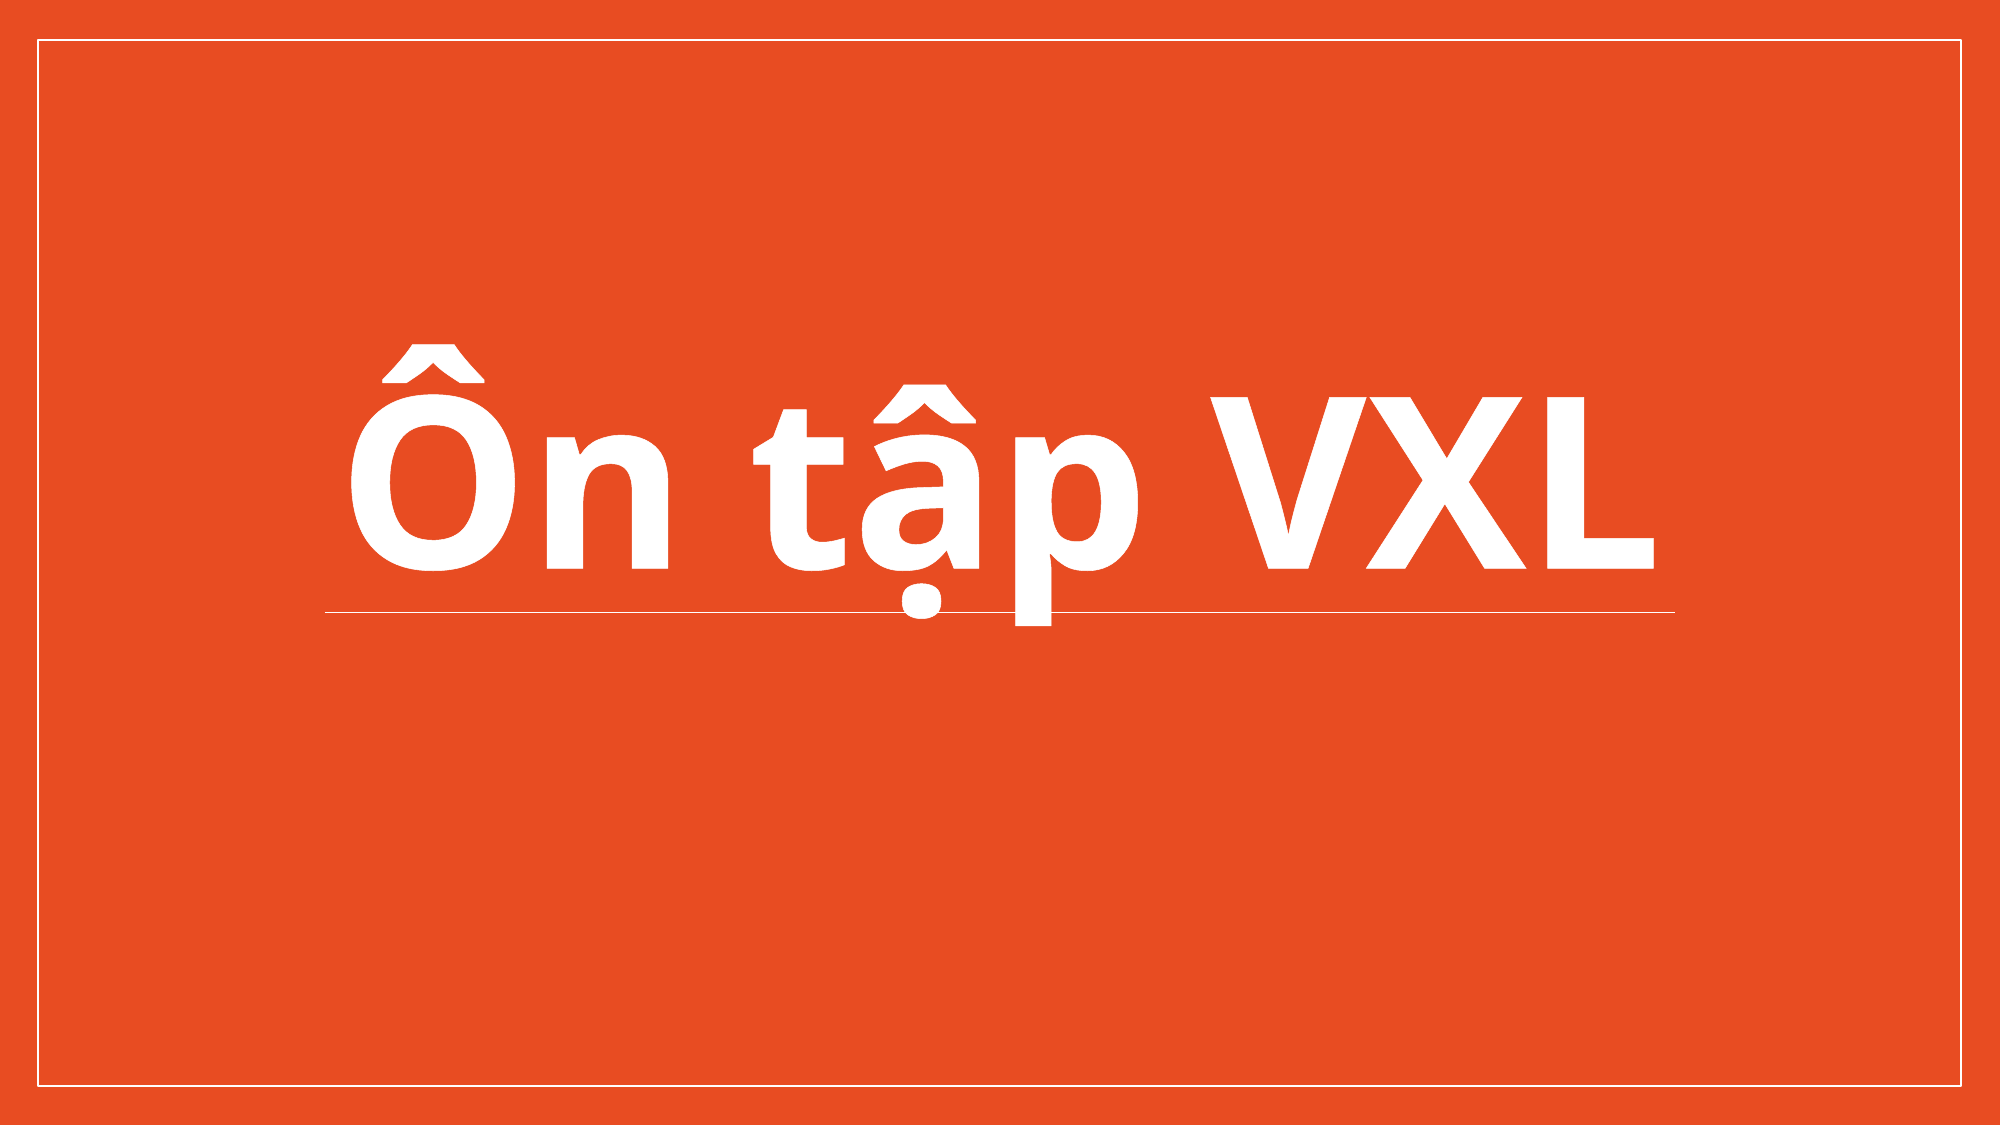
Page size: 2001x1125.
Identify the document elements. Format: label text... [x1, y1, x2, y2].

title Ôn tập VXL [182, 144, 1818, 625]
